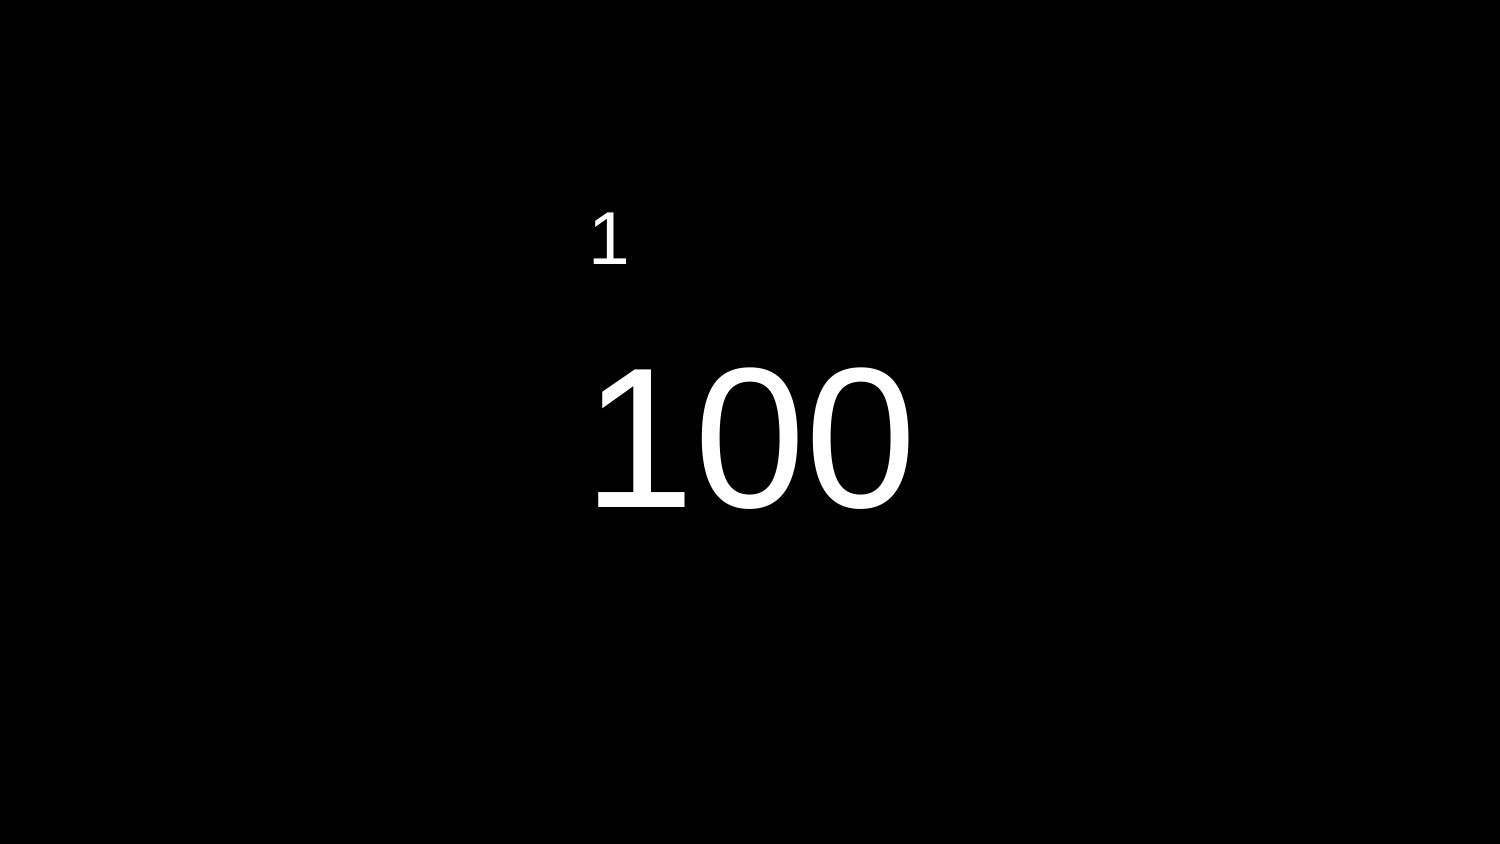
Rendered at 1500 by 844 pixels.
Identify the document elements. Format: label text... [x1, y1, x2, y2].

text_box 100 [395, 292, 1105, 552]
text_box 1 [562, 174, 718, 293]
